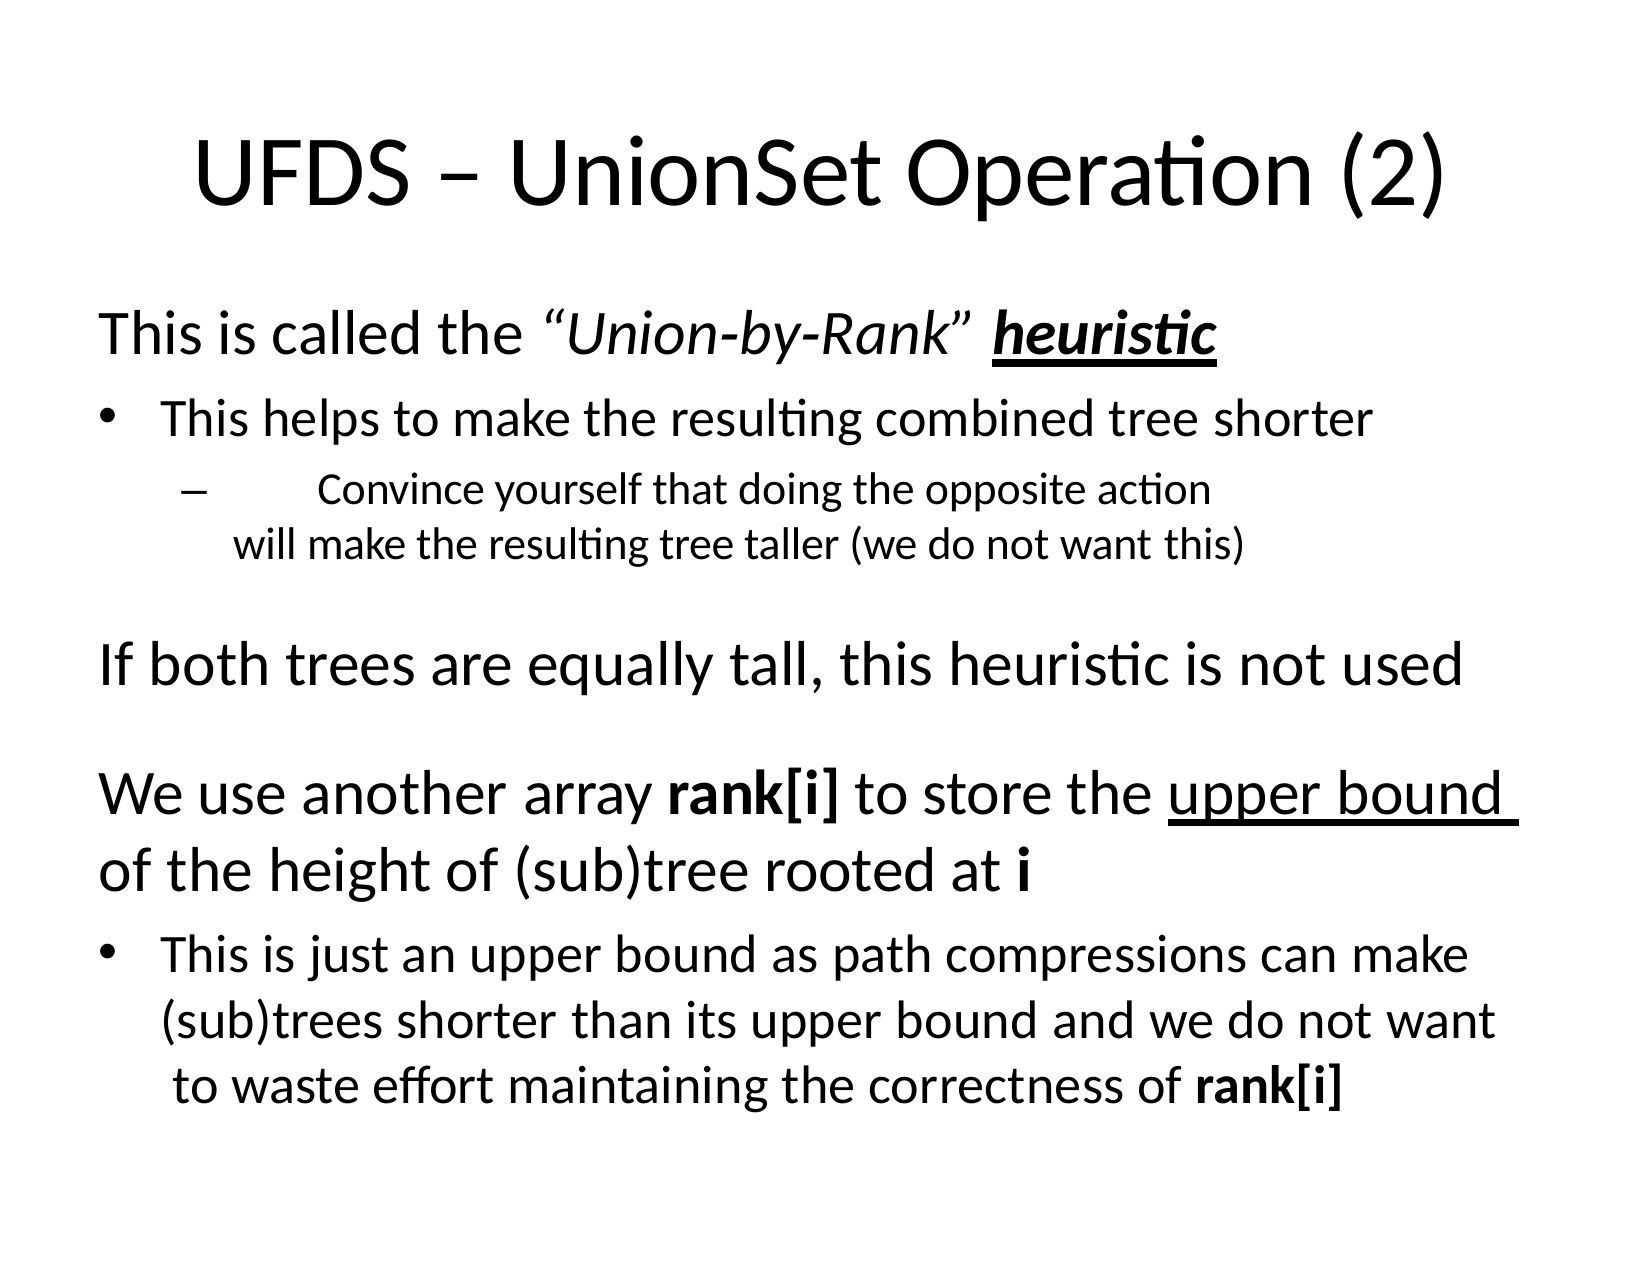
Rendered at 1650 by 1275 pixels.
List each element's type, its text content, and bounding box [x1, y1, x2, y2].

title UFDS – UnionSet Operation (2) [128, 104, 1522, 318]
text_box This is called the “Union‐by‐Rank” heuristic [96, 291, 1225, 368]
text_box This helps to make the resulting combined tree shorter – Convince yourself that doing the opposite action will make the resulting tree taller (we do not want this) If both trees are equally tall, this heuristic is not used We use another array rank[i] to store the upper bound of the height of (sub)tree rooted at i This is just an upper bound as path compressions can make (sub)trees shorter than its upper bound and we do not want to waste effort maintaining the correctness of rank[i] [96, 382, 1525, 1115]
